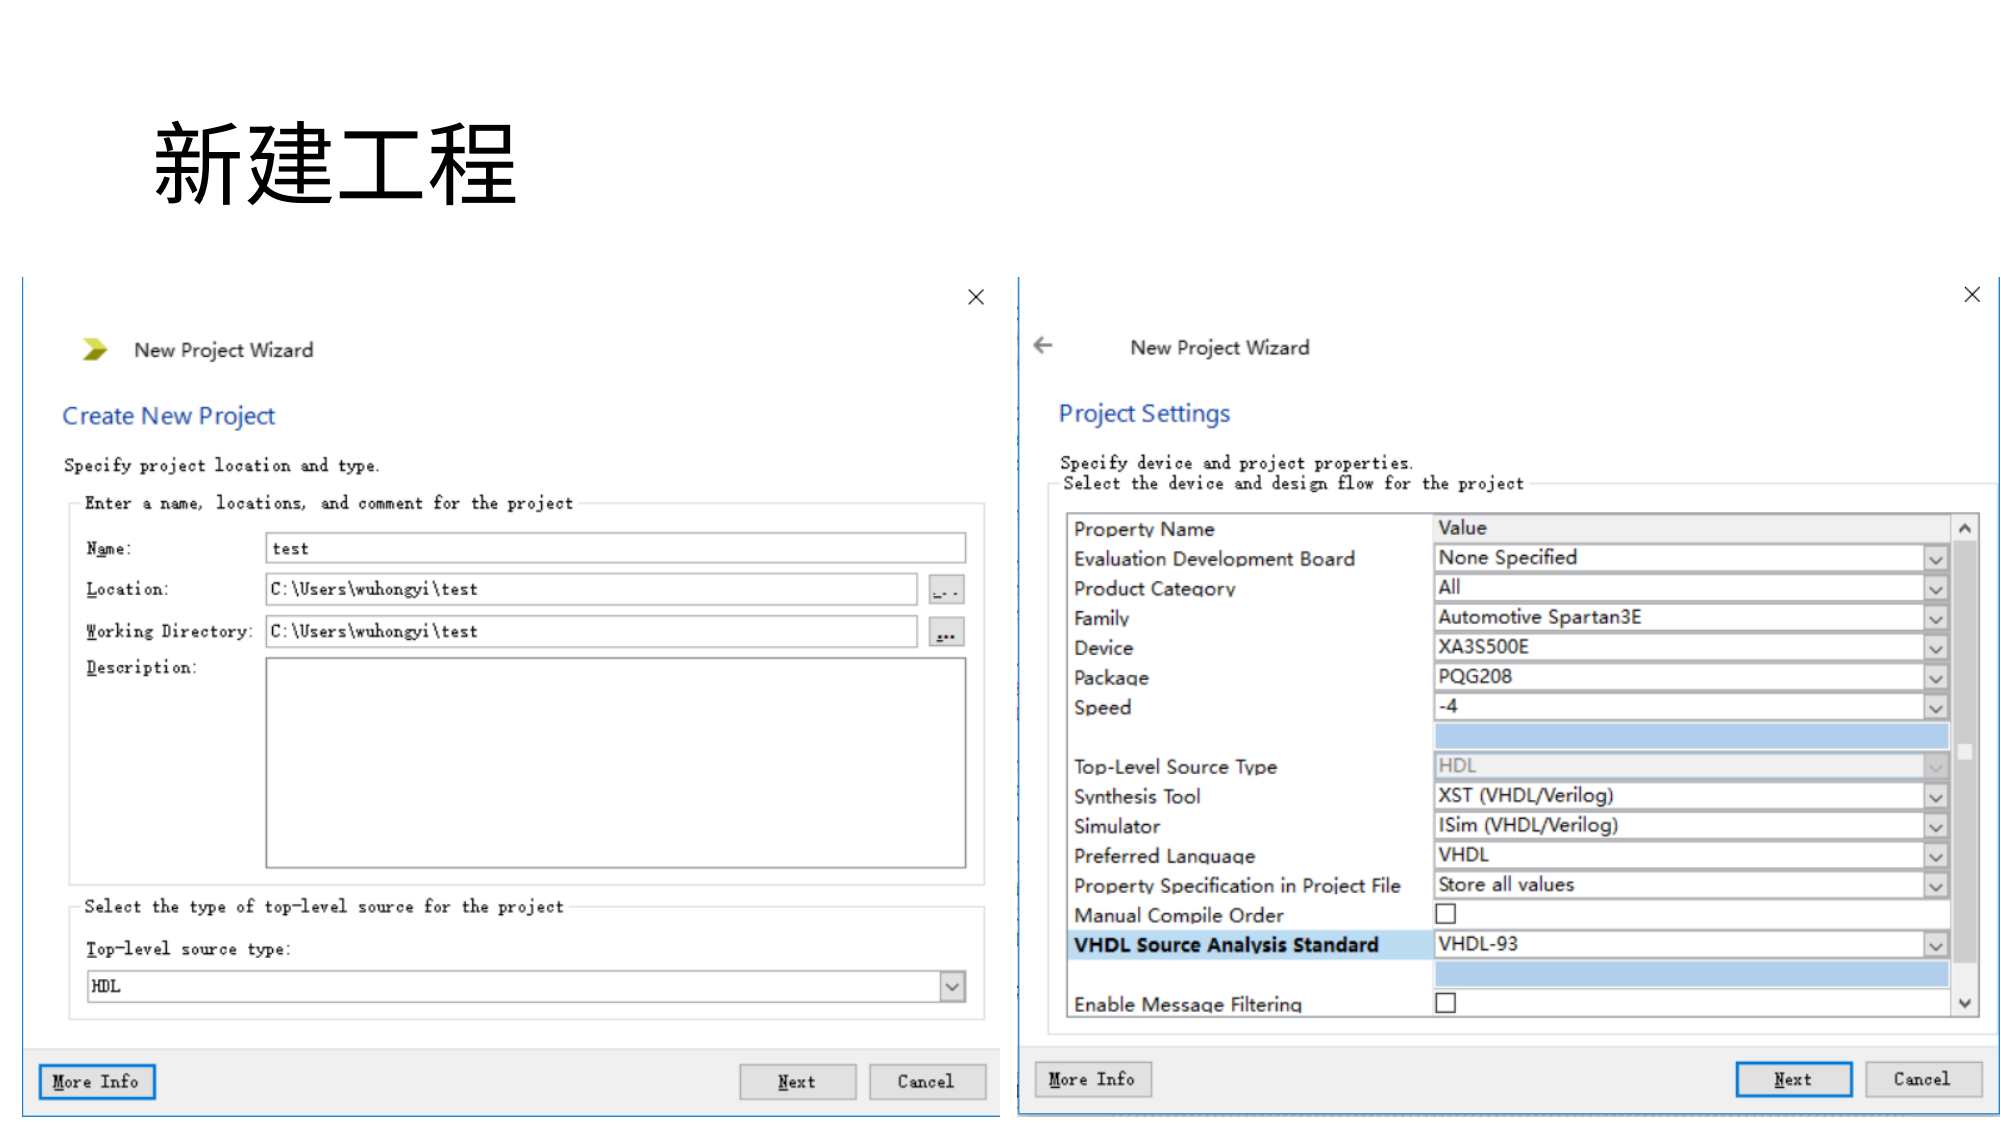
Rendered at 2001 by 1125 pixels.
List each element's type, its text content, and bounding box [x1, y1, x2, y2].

picture [22, 277, 1000, 1117]
title 新建工程 [137, 59, 1863, 278]
picture [1017, 277, 2000, 1117]
